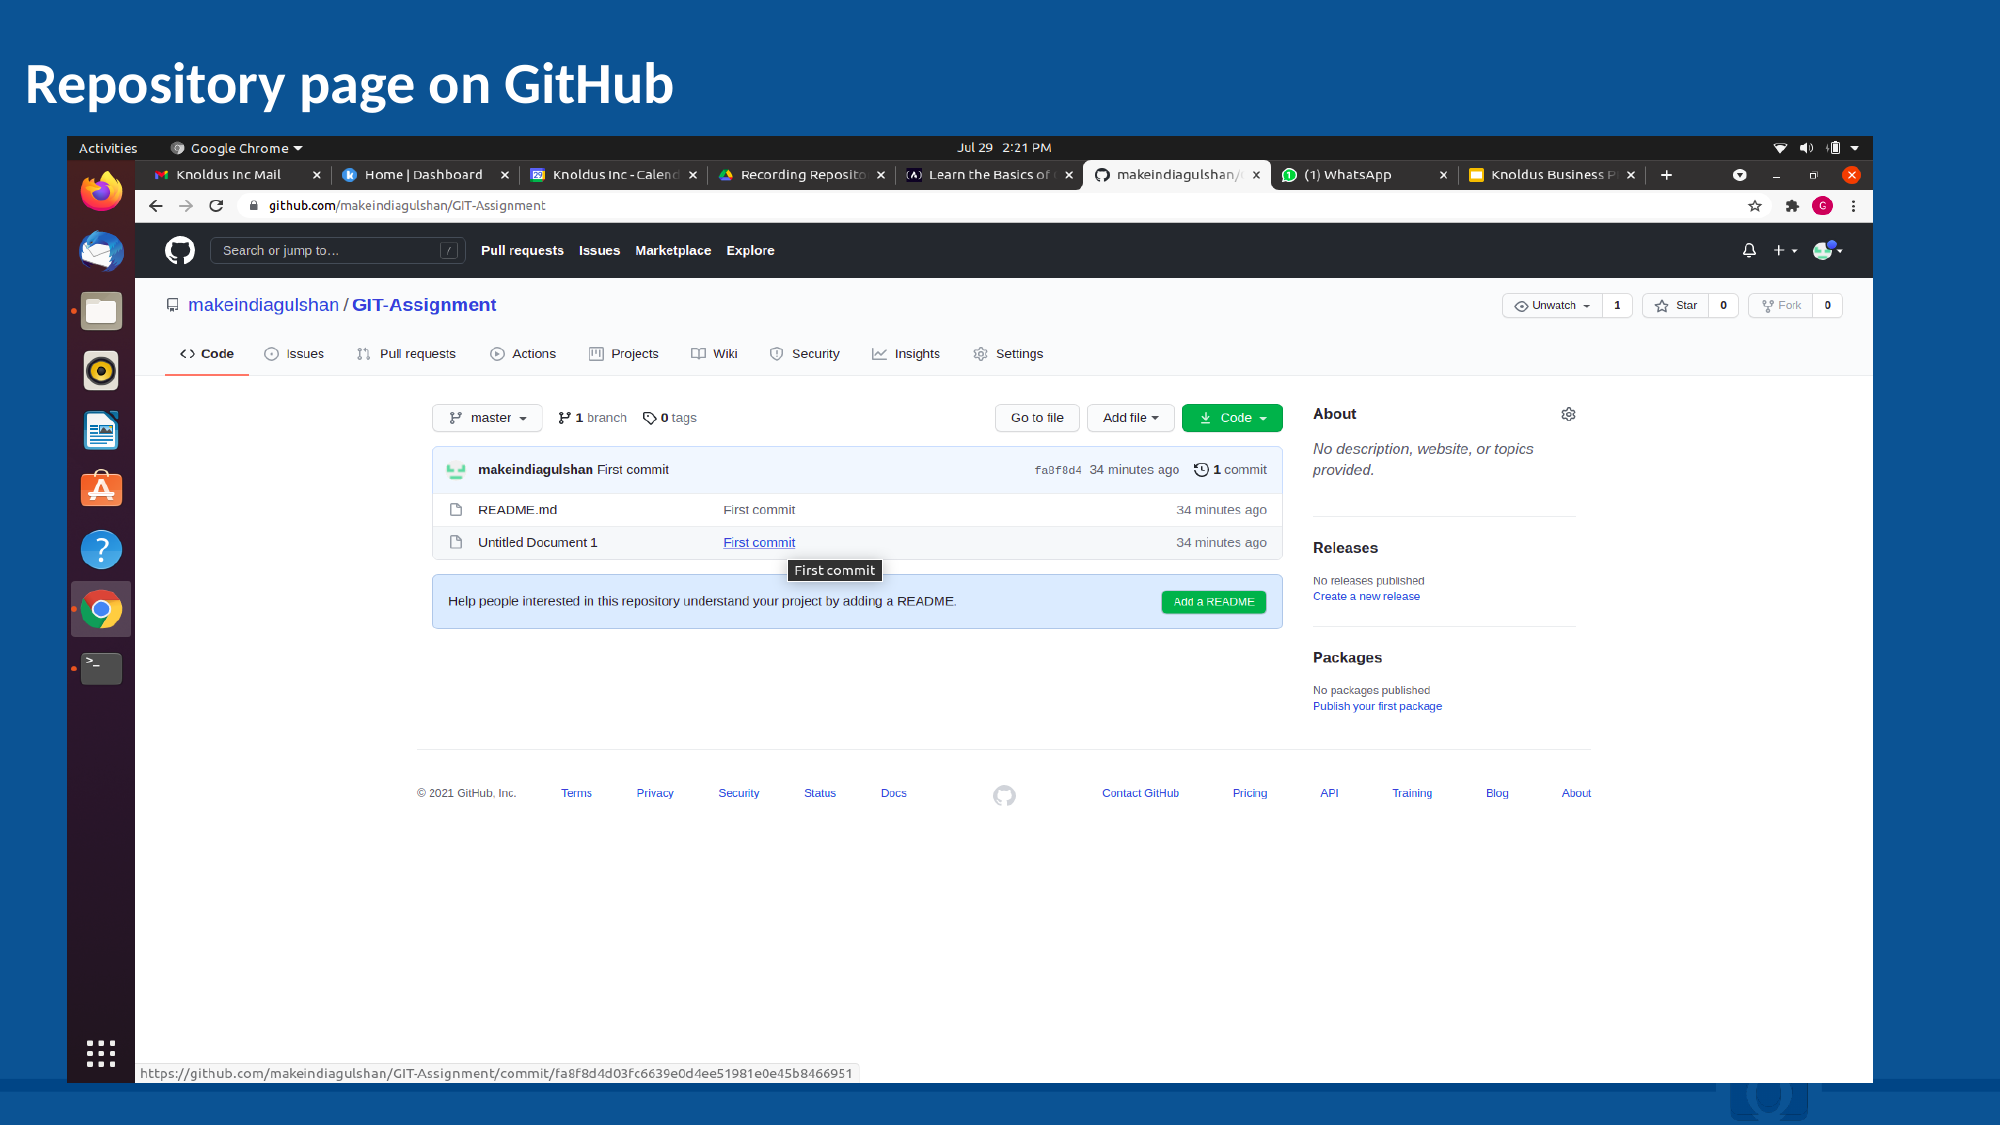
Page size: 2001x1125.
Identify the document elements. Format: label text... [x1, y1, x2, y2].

picture [67, 136, 1873, 1083]
picture [1730, 1115, 1808, 1121]
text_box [0, 1037, 2000, 1115]
text_box Repository page on GitHub [10, 30, 1985, 131]
